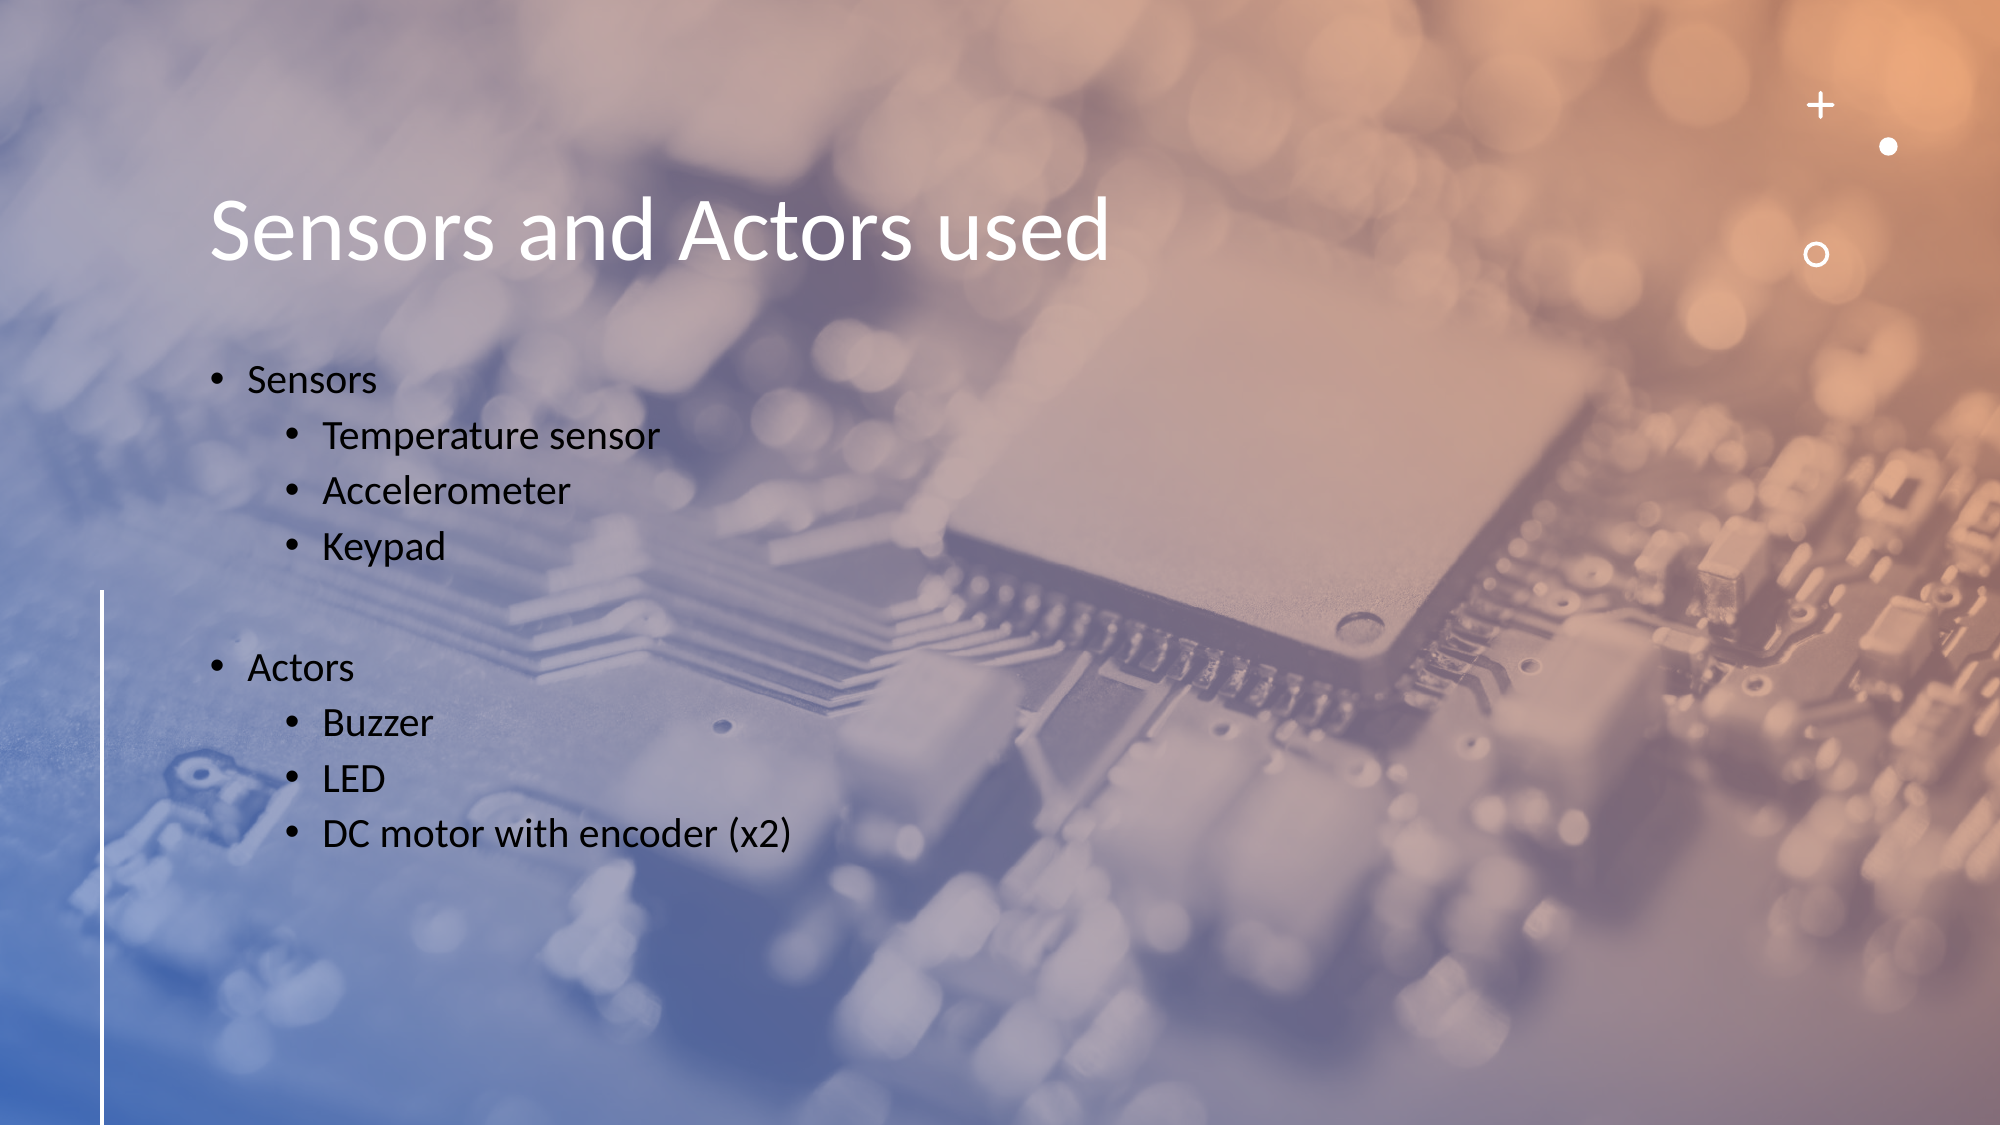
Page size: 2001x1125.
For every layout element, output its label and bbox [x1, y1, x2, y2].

text_box [1803, 90, 1898, 268]
picture [0, 0, 2000, 1125]
